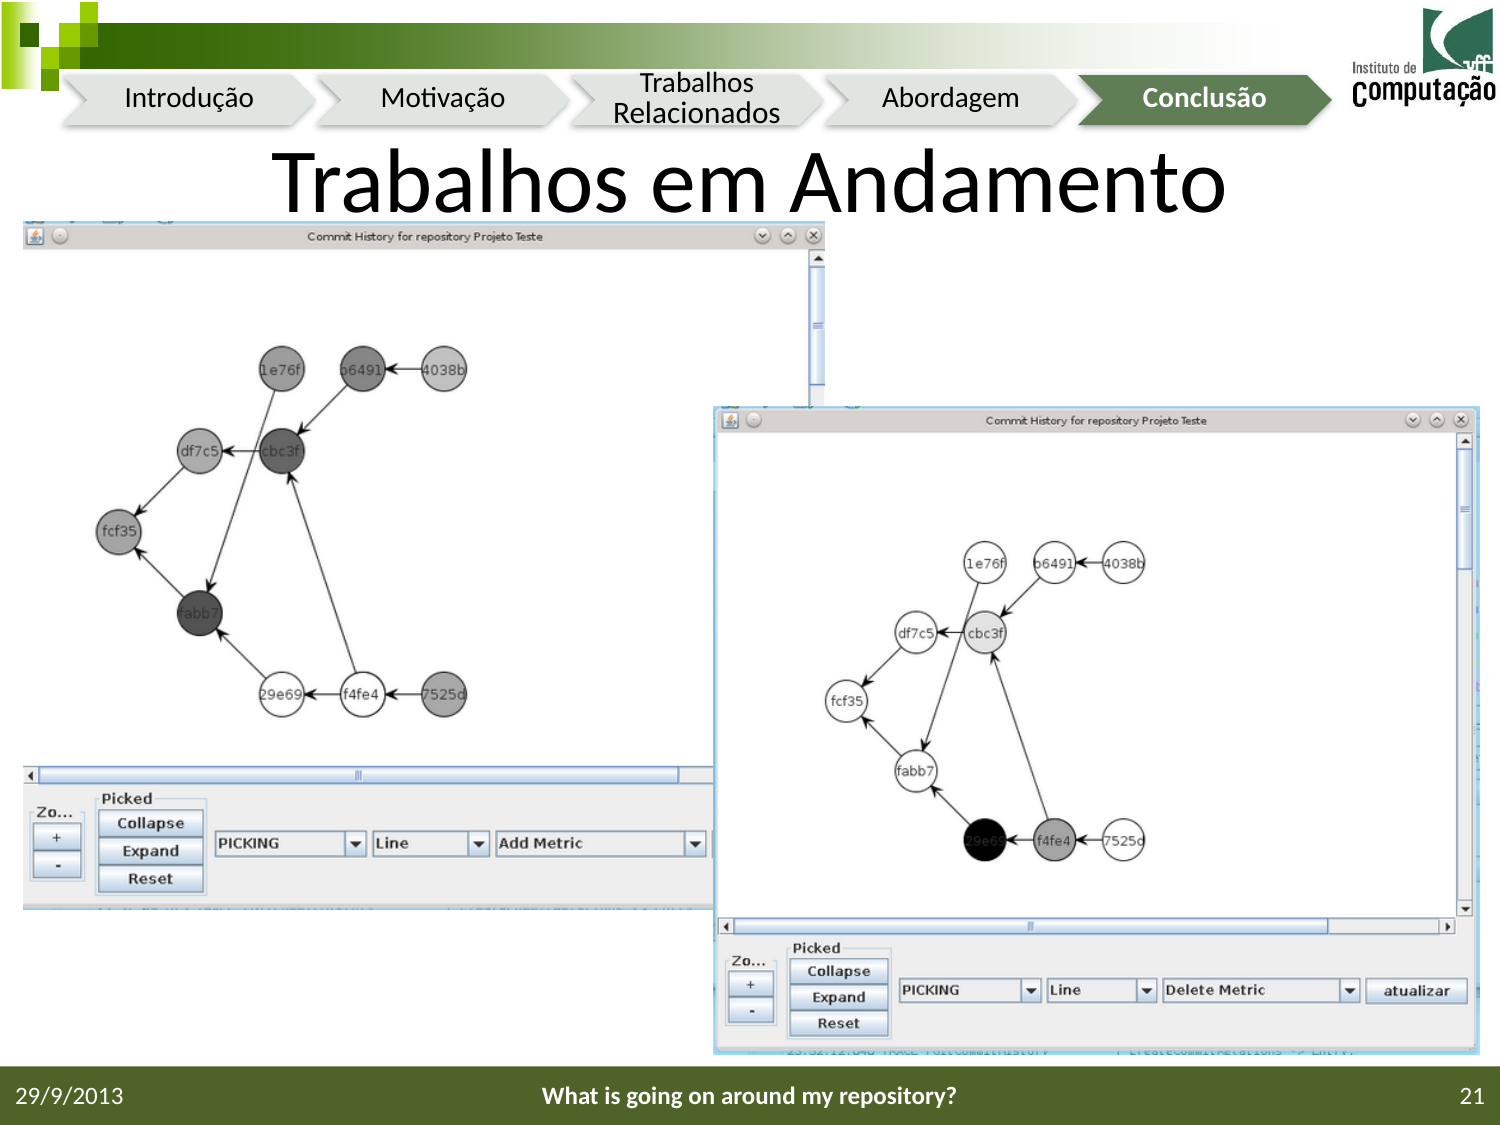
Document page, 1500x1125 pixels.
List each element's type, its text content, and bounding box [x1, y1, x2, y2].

title Trabalhos em Andamento [23, 82, 1477, 270]
slide_number 21 [1149, 1065, 1500, 1125]
picture [23, 221, 1480, 1055]
footer What is going on around my repository? [412, 1065, 1088, 1125]
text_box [62, 74, 1333, 126]
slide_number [0, 1065, 350, 1125]
